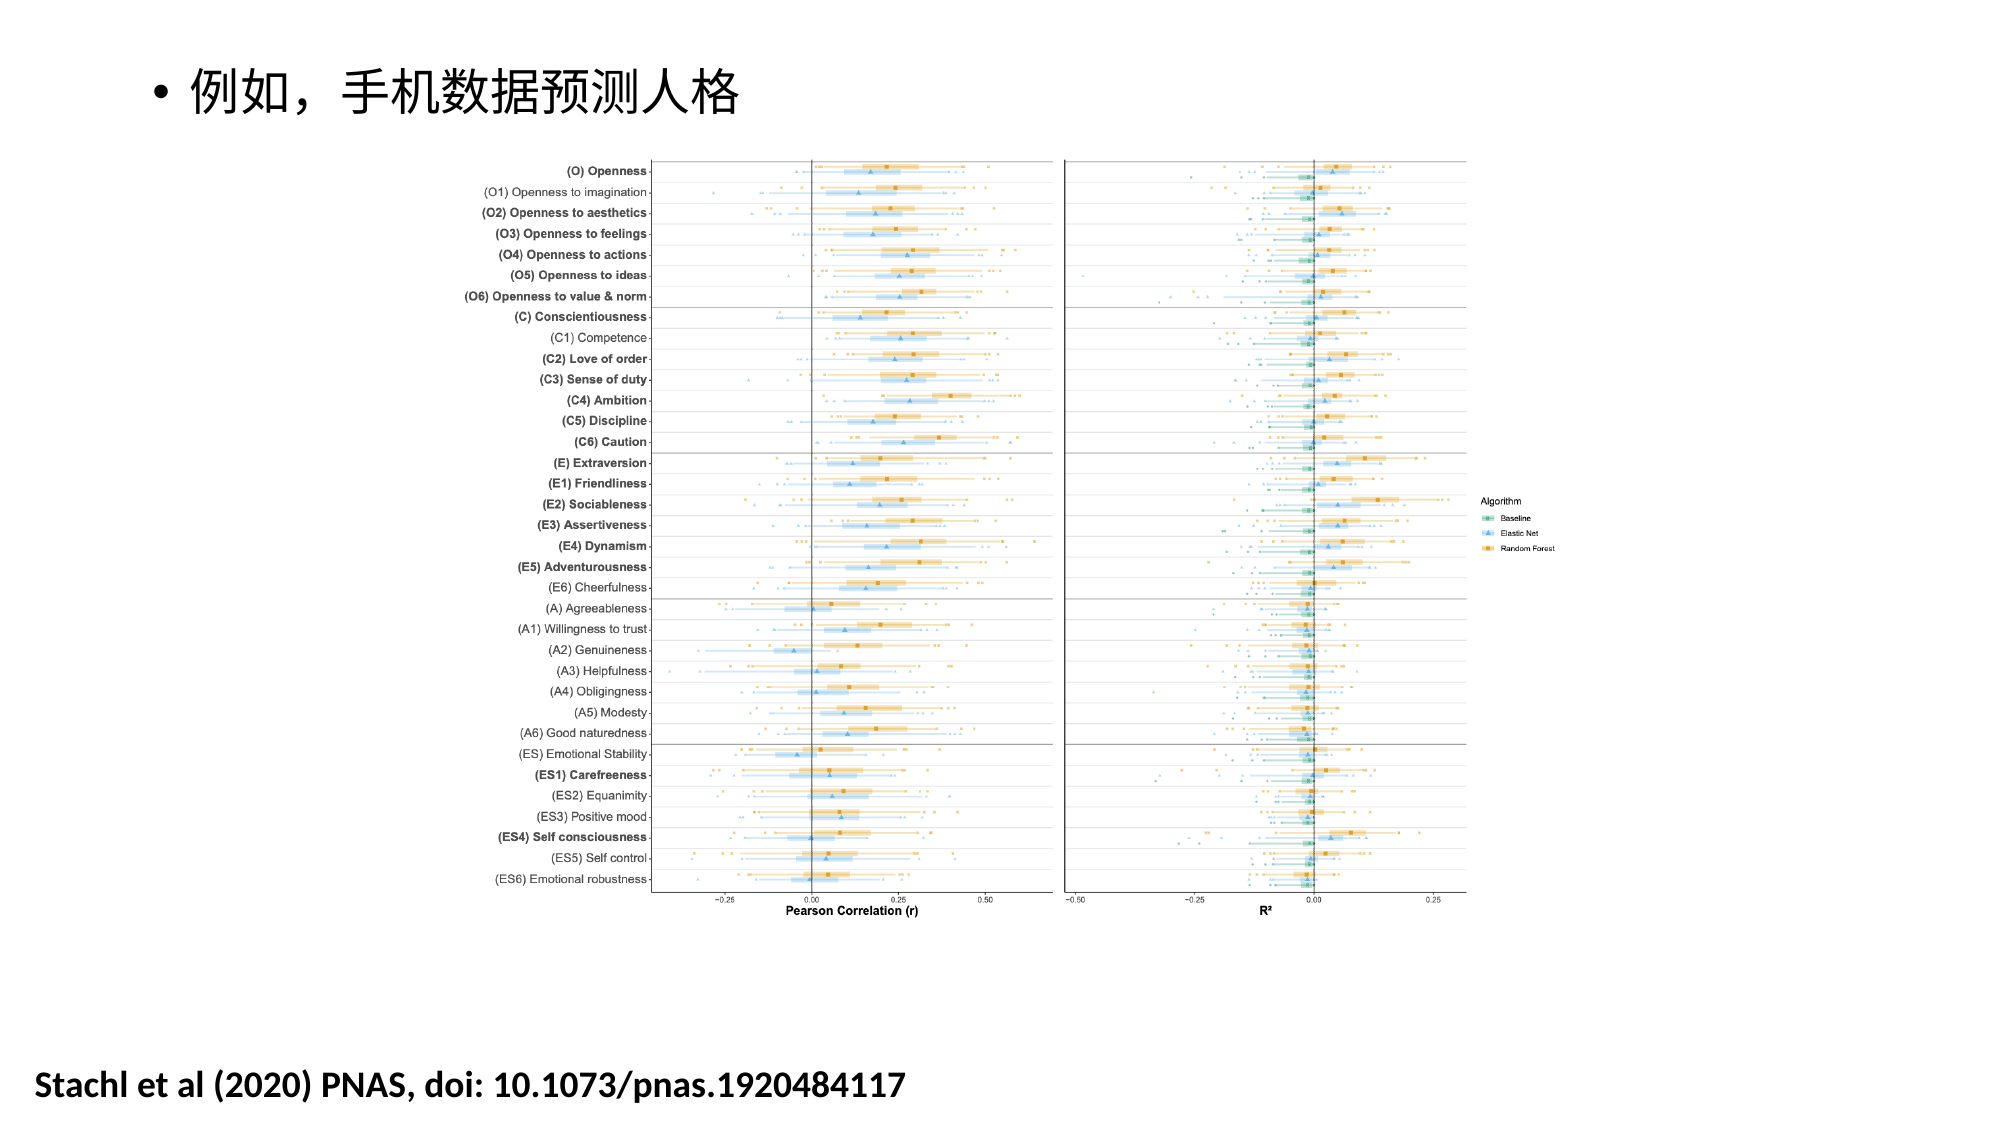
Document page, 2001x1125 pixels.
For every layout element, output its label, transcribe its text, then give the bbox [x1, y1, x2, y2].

picture [387, 140, 1613, 933]
list 例如，手机数据预测人格 [137, 59, 1863, 1014]
text_box Stachl et al (2020) PNAS, doi: 10.1073/pnas.1920484117 [19, 1052, 922, 1113]
